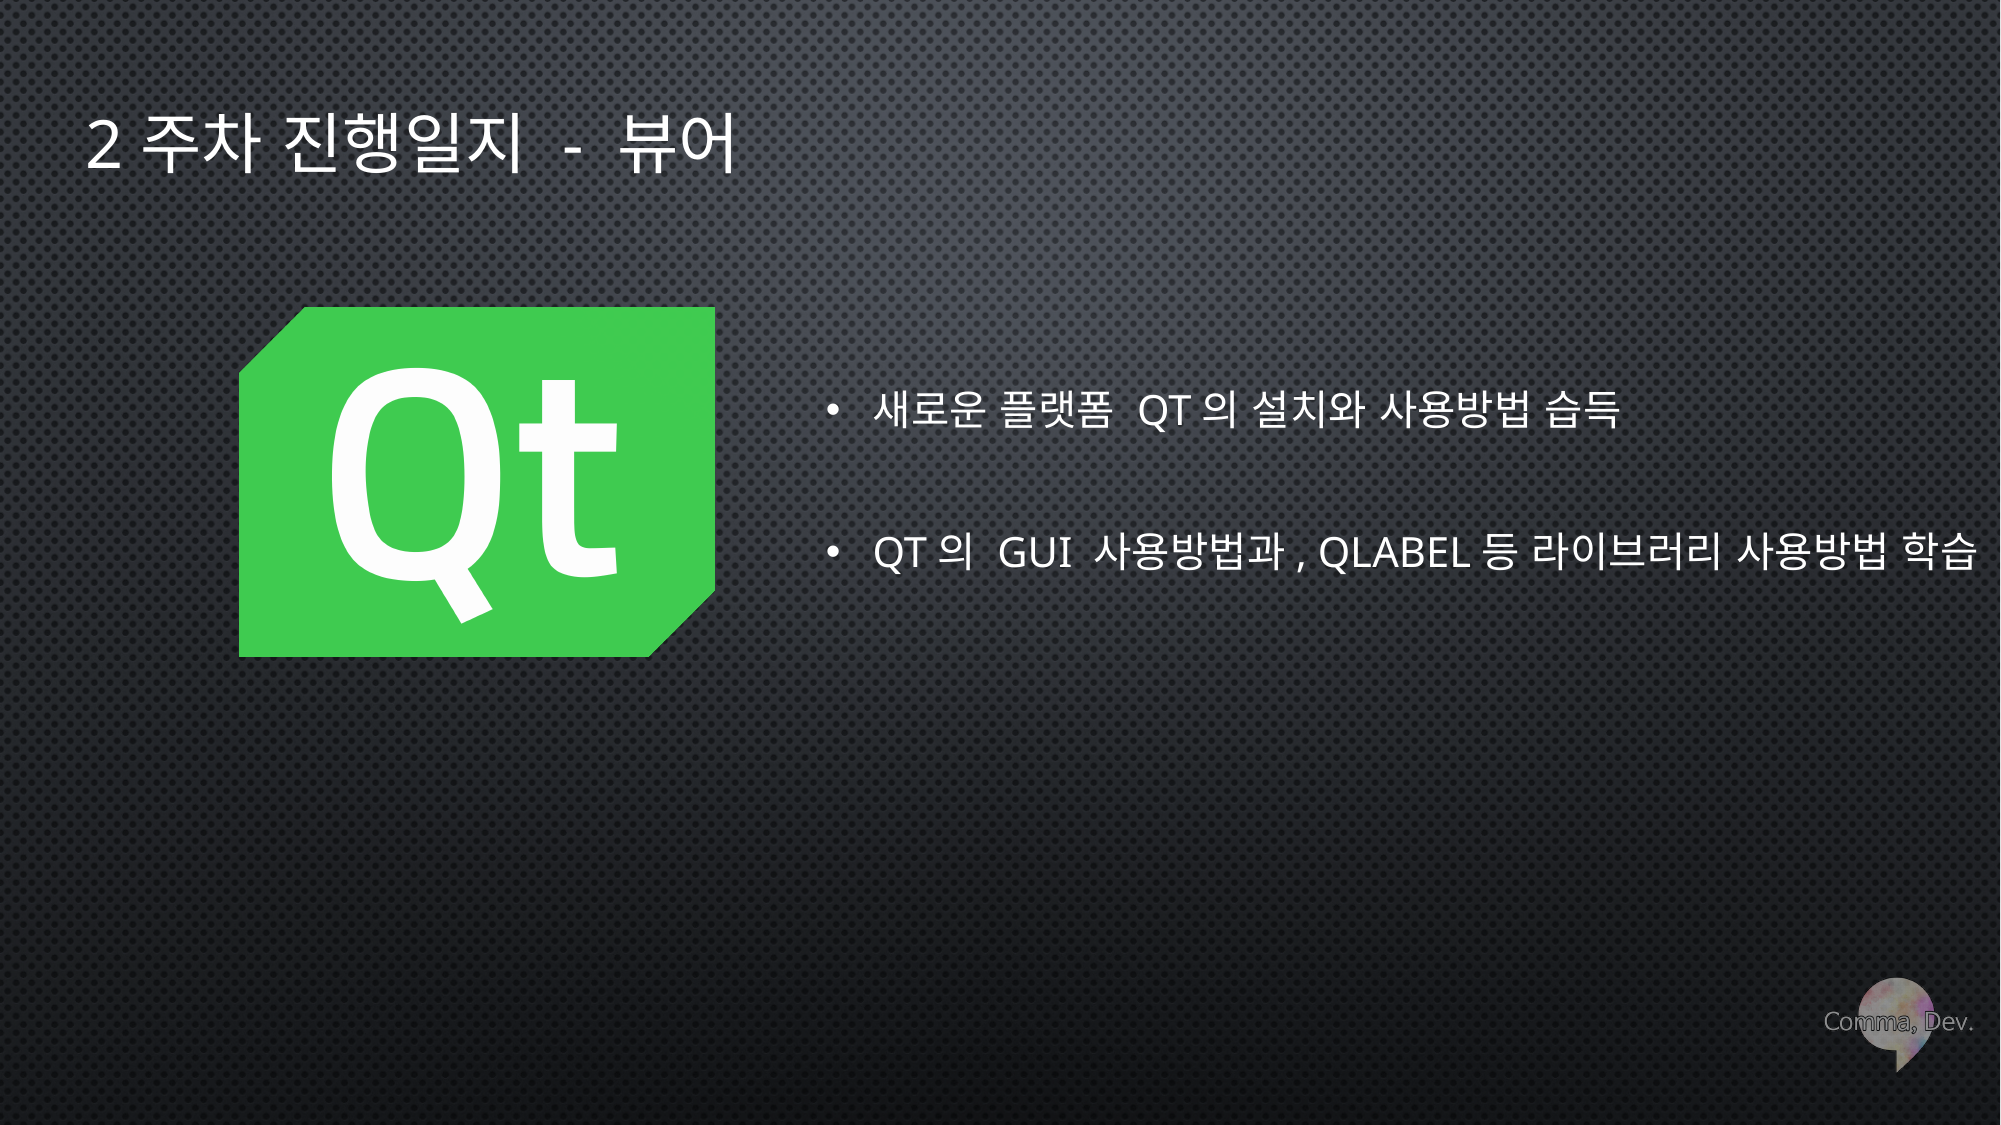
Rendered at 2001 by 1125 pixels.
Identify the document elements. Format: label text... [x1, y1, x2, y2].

picture [238, 307, 715, 657]
list 새로운 플랫폼 Qt의 설치와 사용방법 습득 Qt의 GUI 사용방법과, Qlabel등 라이브러리 사용방법 학습 [810, 260, 2000, 771]
title 2주차 진행일지 - 뷰어 [70, 65, 811, 219]
picture [1792, 920, 2000, 1125]
